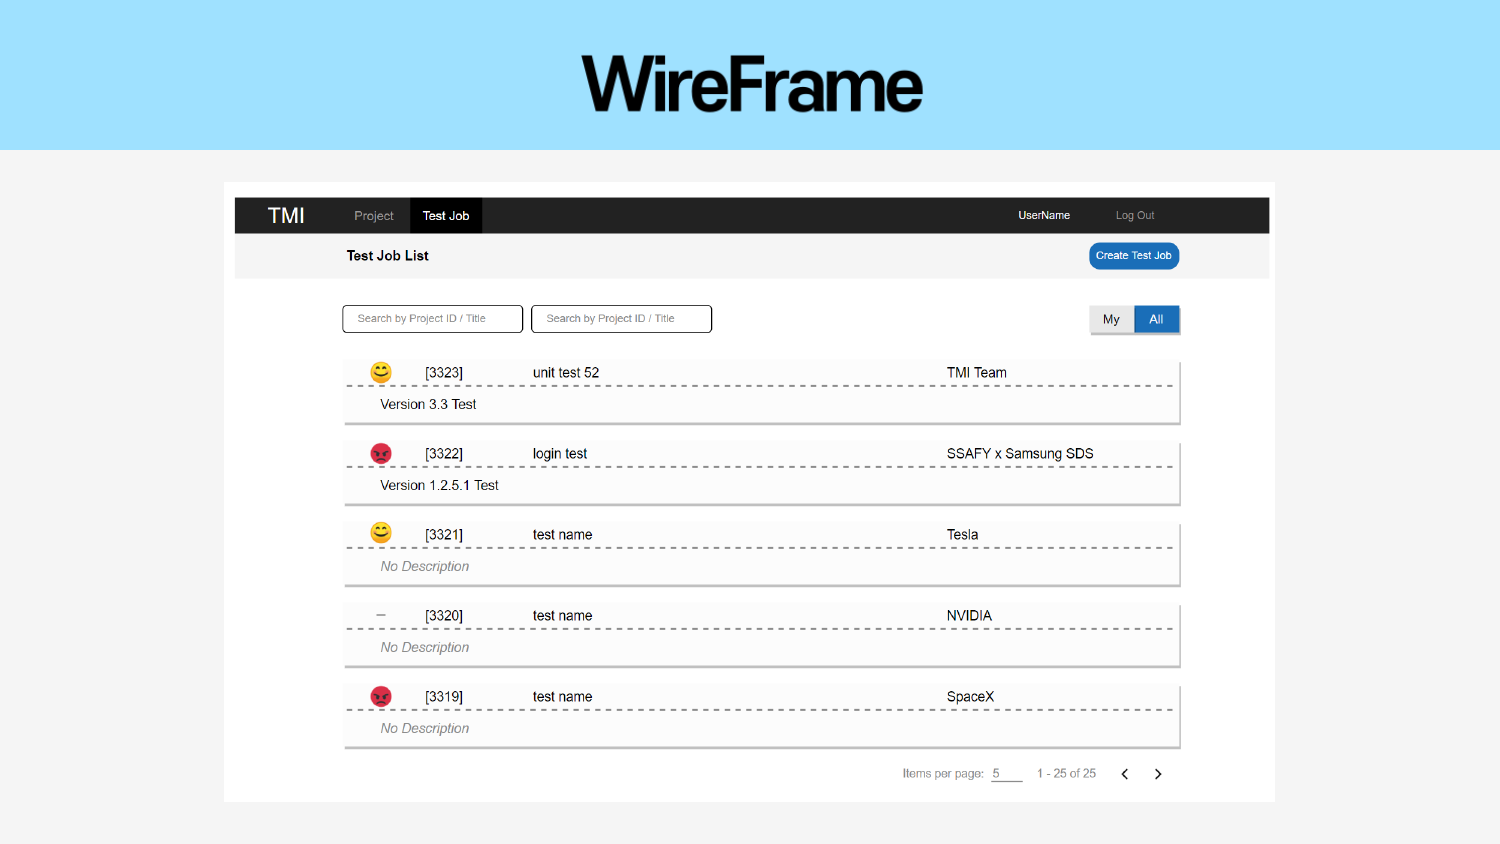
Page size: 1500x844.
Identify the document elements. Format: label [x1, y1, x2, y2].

picture [224, 182, 1276, 802]
picture [0, 0, 1500, 150]
